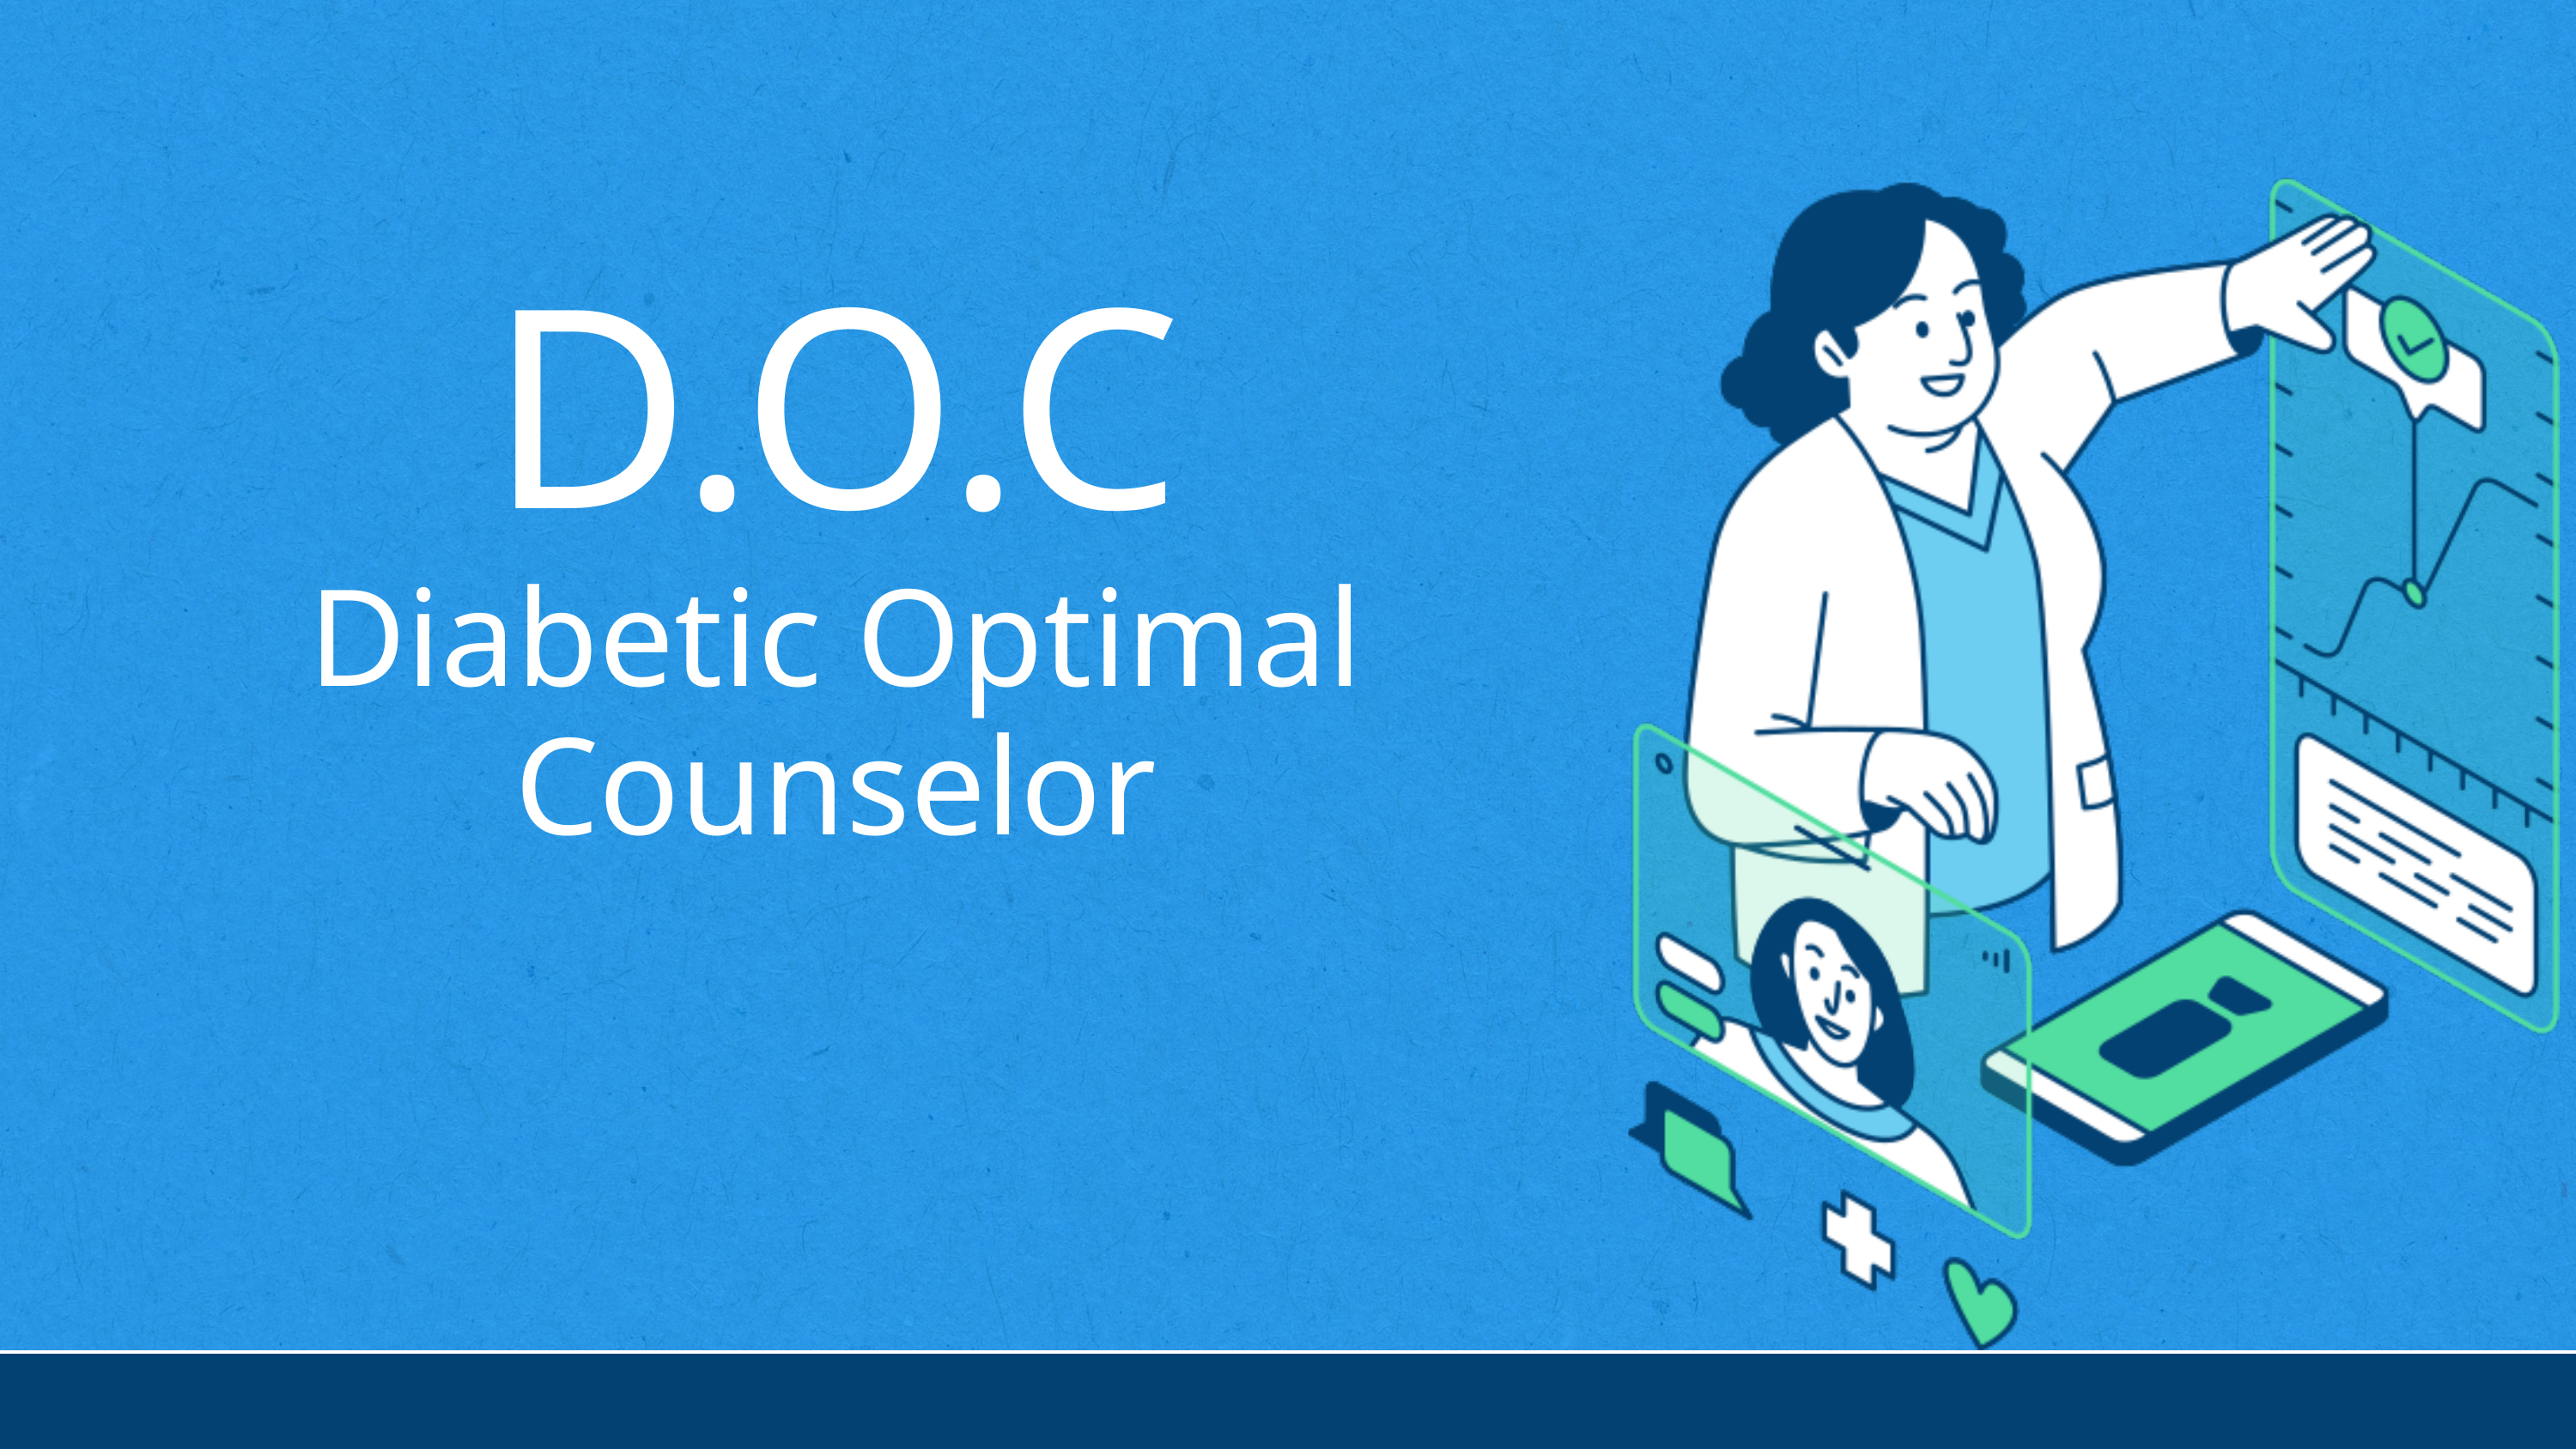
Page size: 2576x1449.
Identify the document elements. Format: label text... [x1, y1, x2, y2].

text_box D.O.C Diabetic Optimal Counselor [105, 256, 1567, 862]
text_box [0, 0, 2576, 1349]
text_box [0, 1351, 2576, 1449]
text_box [1628, 177, 2561, 1349]
